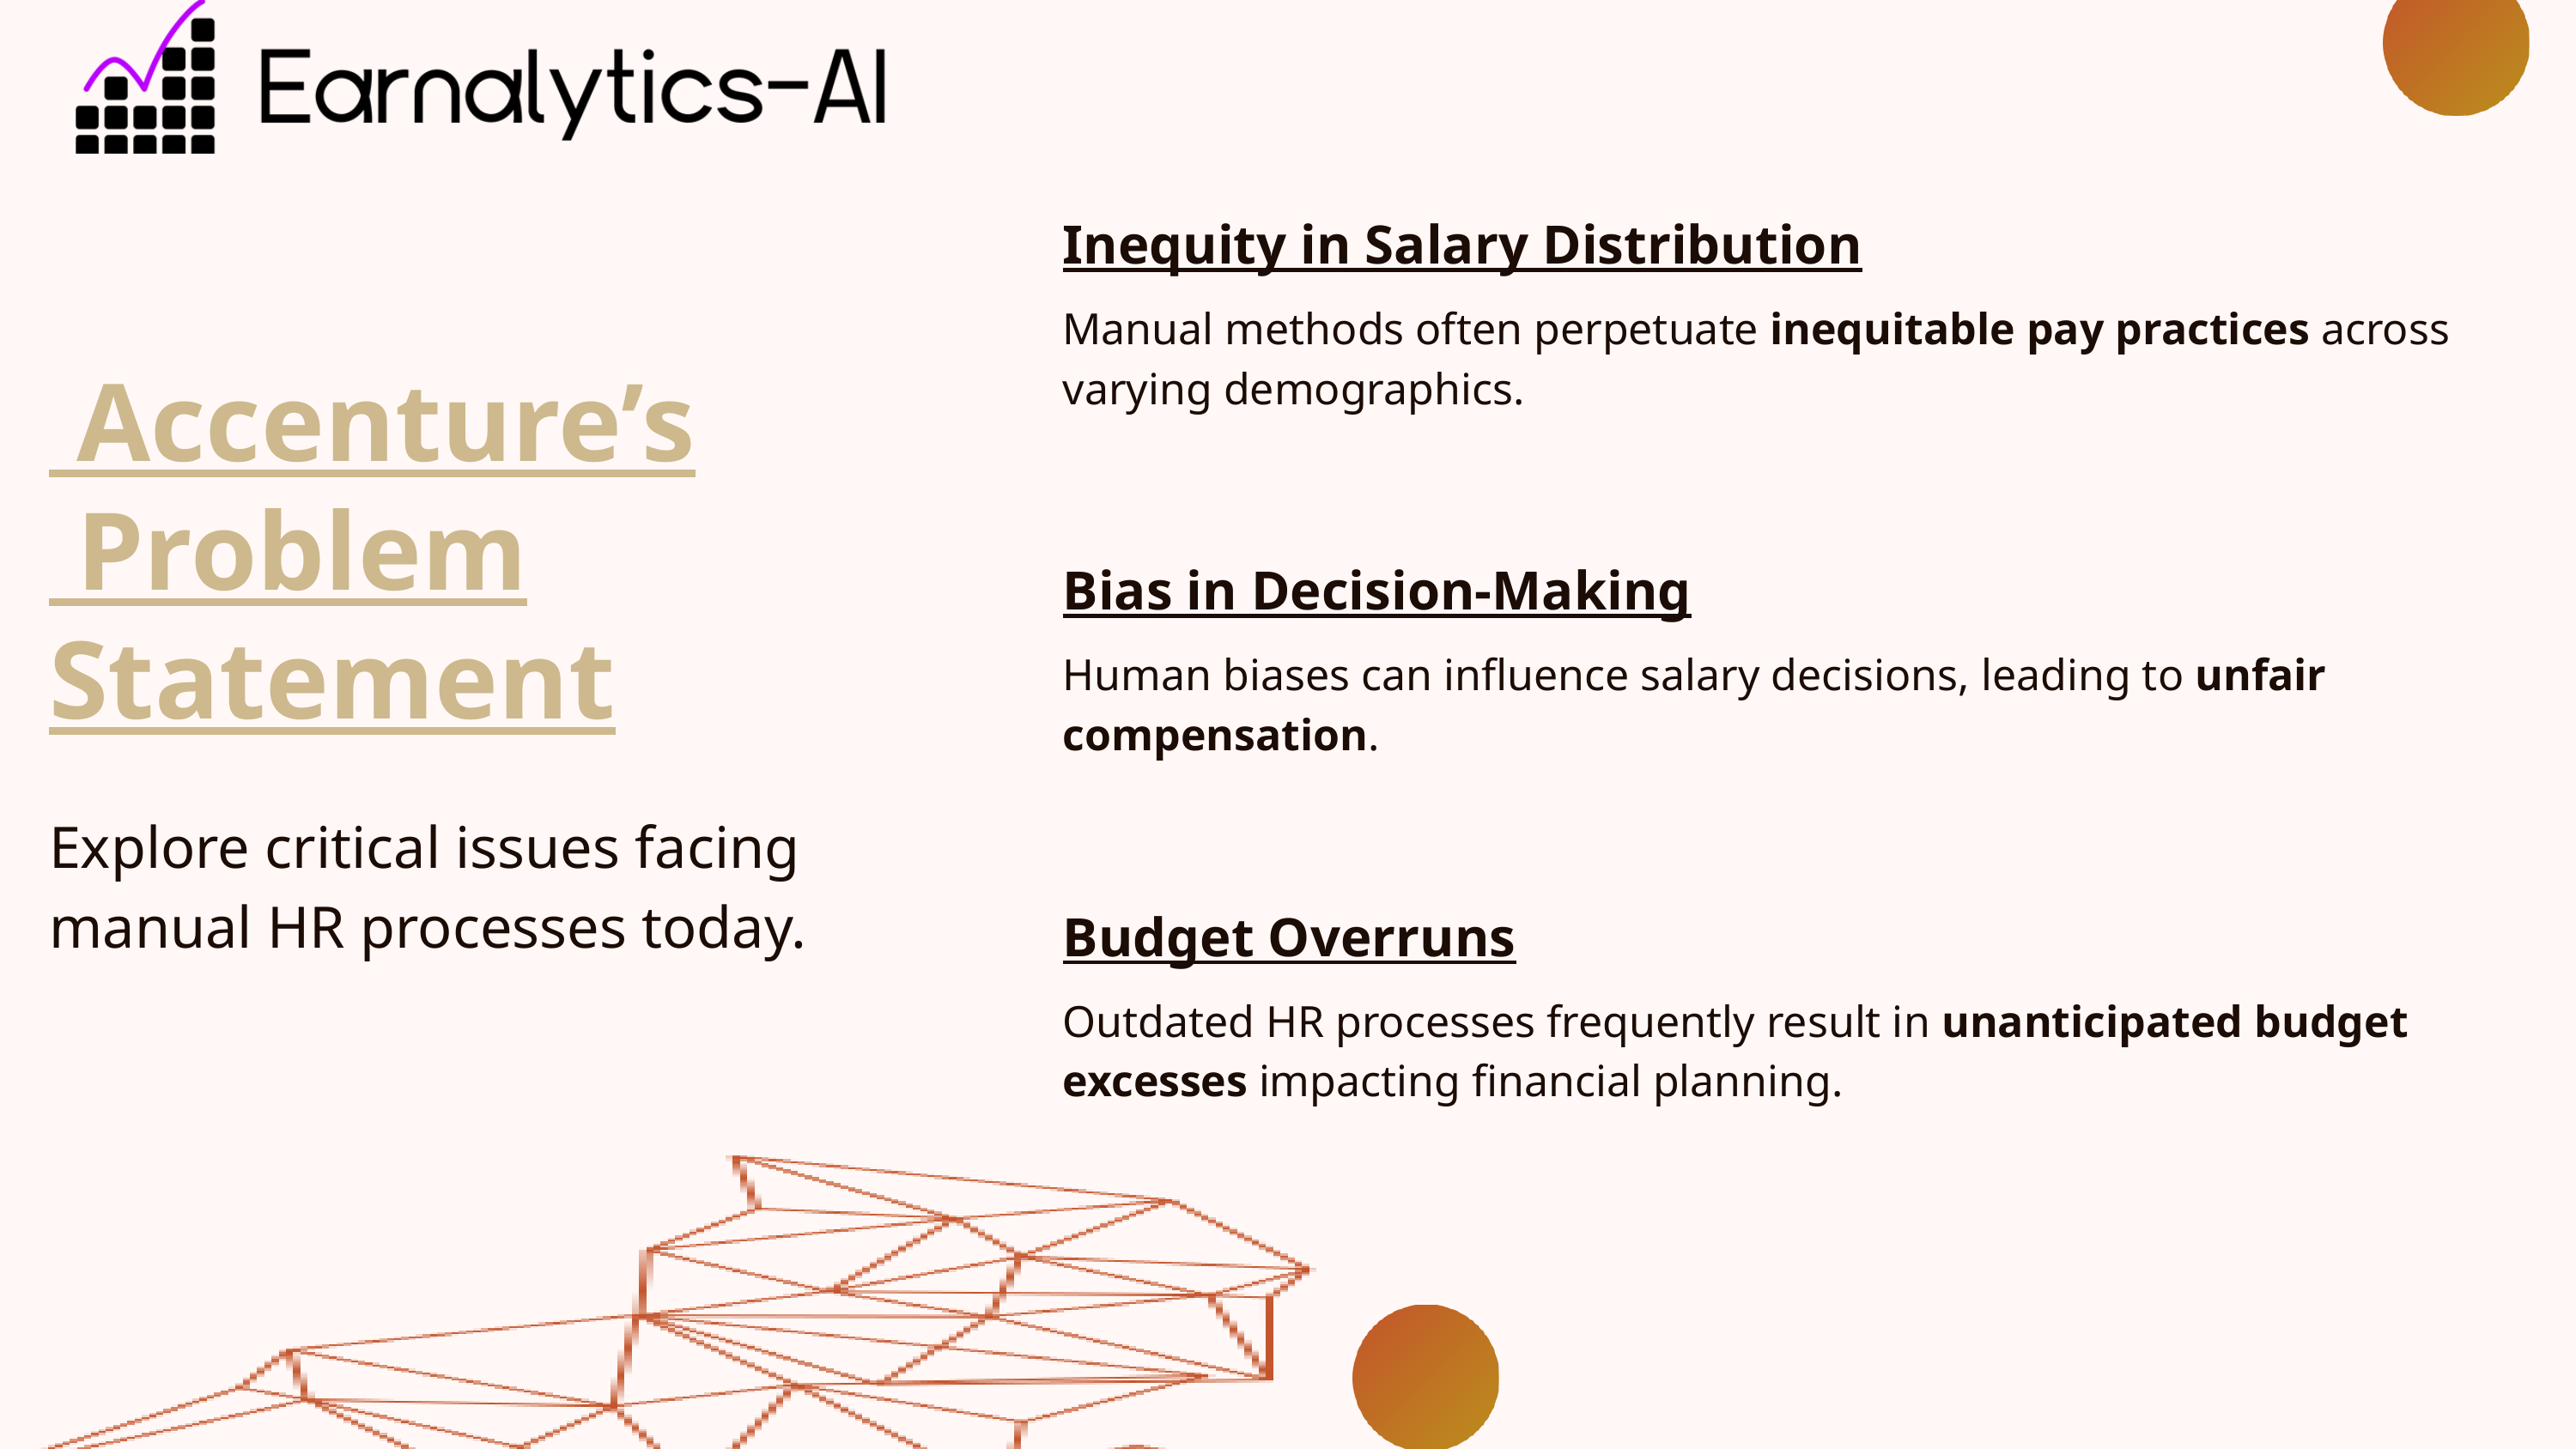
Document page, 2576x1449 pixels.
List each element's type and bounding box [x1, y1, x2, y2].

text_box [76, 0, 888, 155]
text_box [1352, 1305, 1499, 1449]
text_box [48, 355, 975, 955]
text_box [2383, 0, 2530, 116]
text_box [0, 1155, 1598, 1449]
text_box [1062, 207, 2576, 1103]
